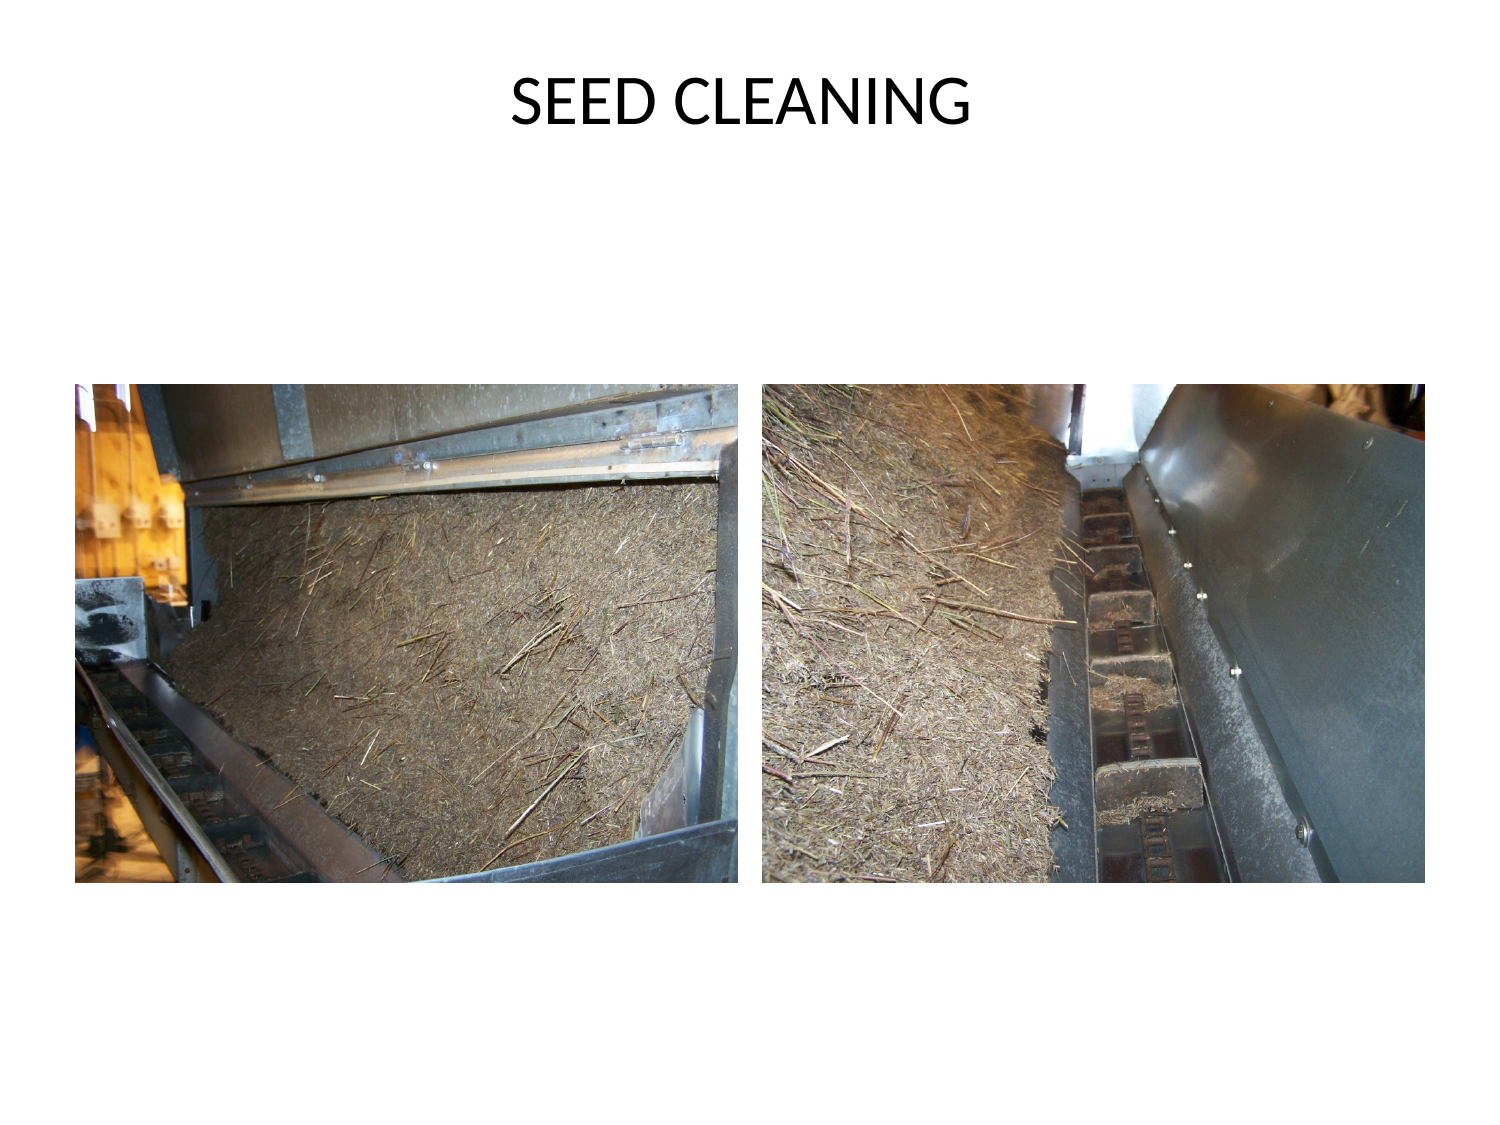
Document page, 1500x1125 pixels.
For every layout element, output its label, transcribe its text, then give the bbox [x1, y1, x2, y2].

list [762, 384, 1426, 883]
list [74, 384, 738, 883]
title SEED CLEANING [75, 45, 1425, 233]
